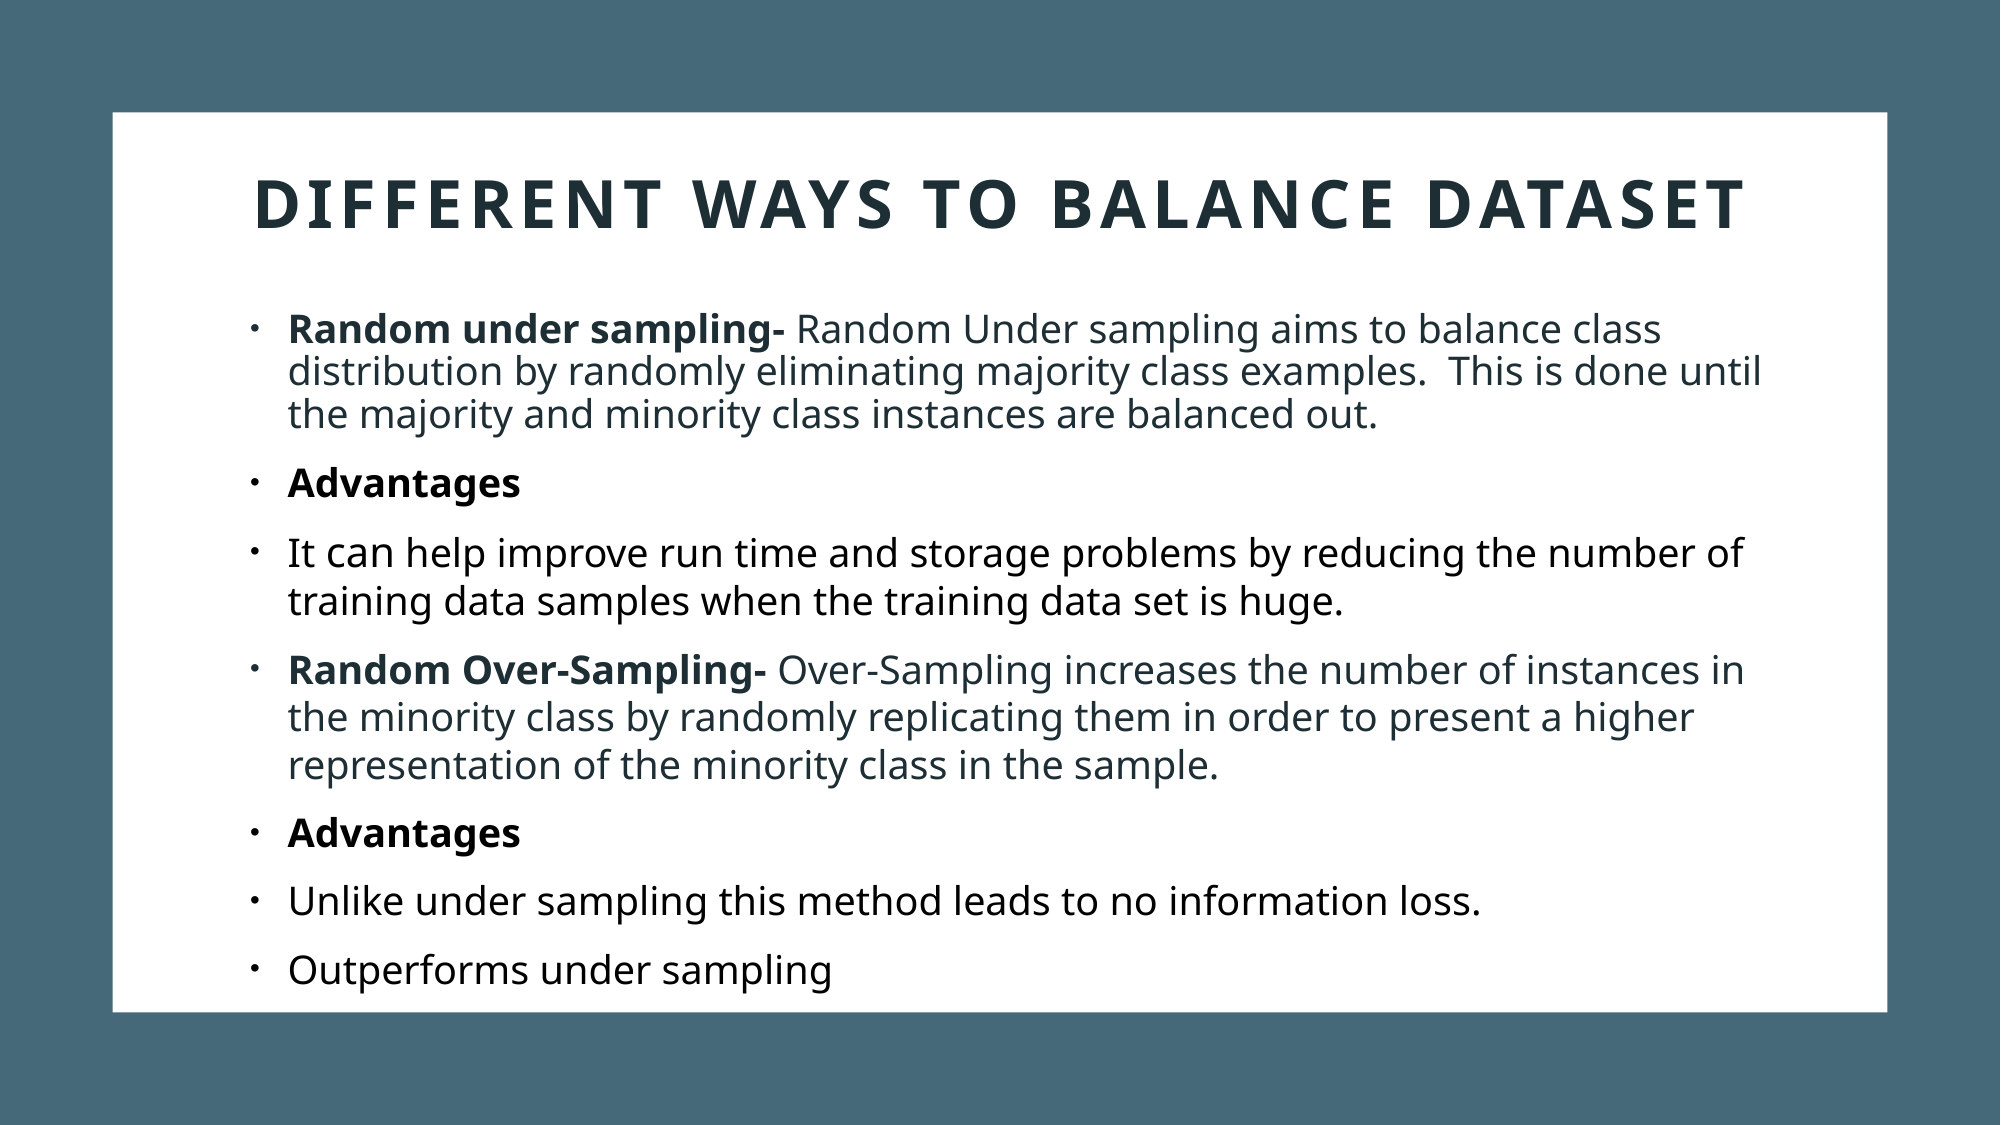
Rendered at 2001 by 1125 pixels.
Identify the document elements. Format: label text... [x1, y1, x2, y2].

text_box [111, 111, 1888, 1013]
text_box [0, 0, 2000, 1125]
title Different ways to balance dataset [221, 124, 1778, 290]
list Random under sampling- Random Under sampling aims to balance class distribution by randomly eliminating majority class examples. This is done until the majority and minority class instances are balanced out. Advantages It can help improve run time and storage problems by reducing the number of training data samples when the training data set is huge. Random Over-Sampling- Over-Sampling increases the number of instances in the minority class by randomly replicating them in order to present a higher representation of the minority class in the sample. Advantages Unlike under sampling this method leads to no information loss. Outperforms under sampling [235, 301, 1798, 913]
